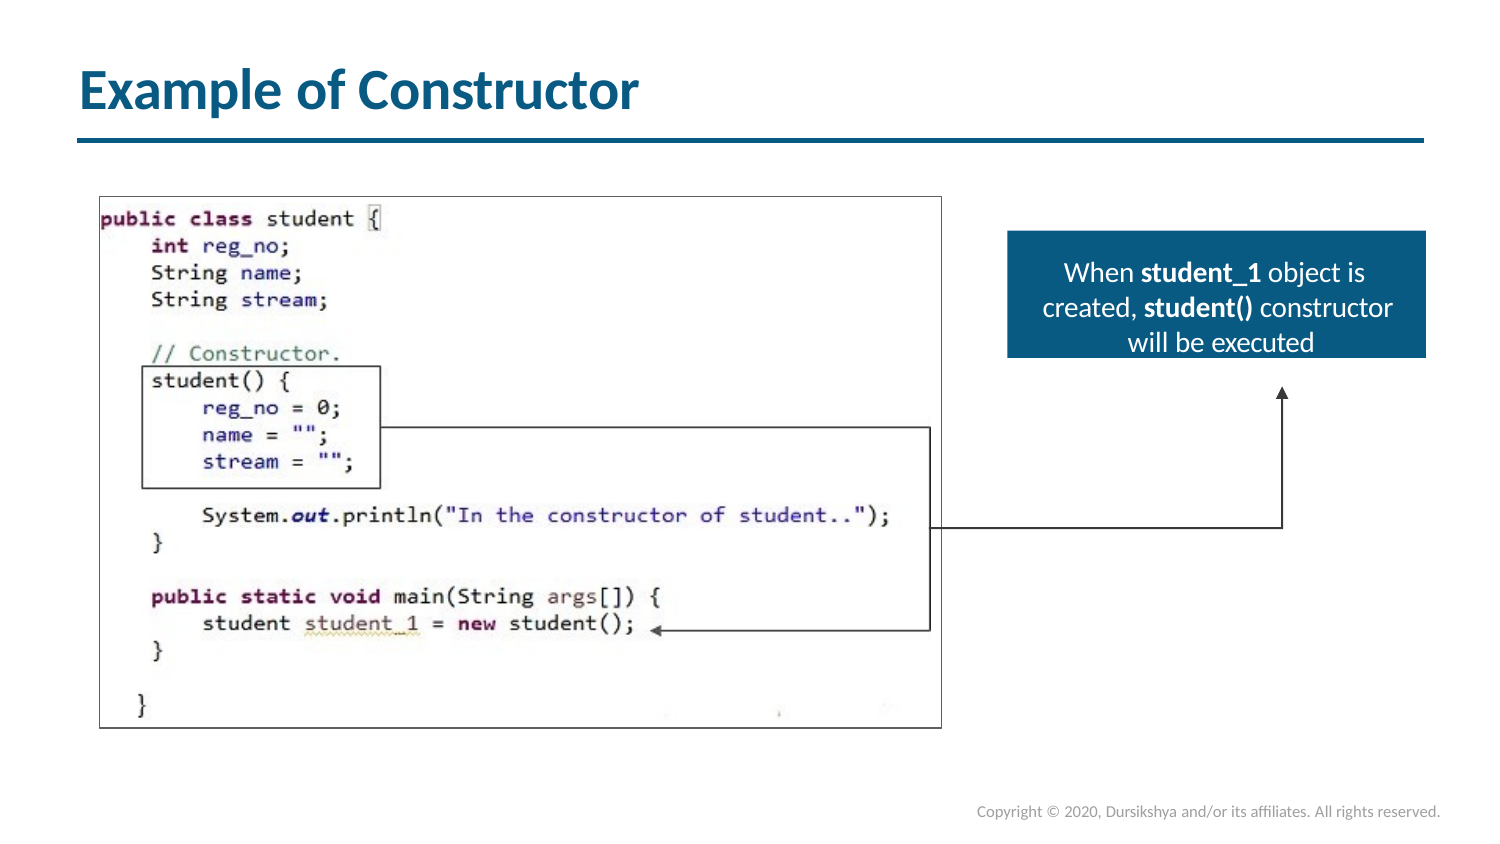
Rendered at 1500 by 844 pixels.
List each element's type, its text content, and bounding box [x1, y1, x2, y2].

text_box [948, 386, 1289, 530]
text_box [98, 195, 943, 729]
footer Copyright © 2020, Dursikshya and/or its affiliates. All rights reserved. [975, 800, 1452, 844]
title Example of Constructor [77, 49, 646, 193]
text_box When student_1 object is created, student() constructor will be executed [1007, 230, 1426, 358]
